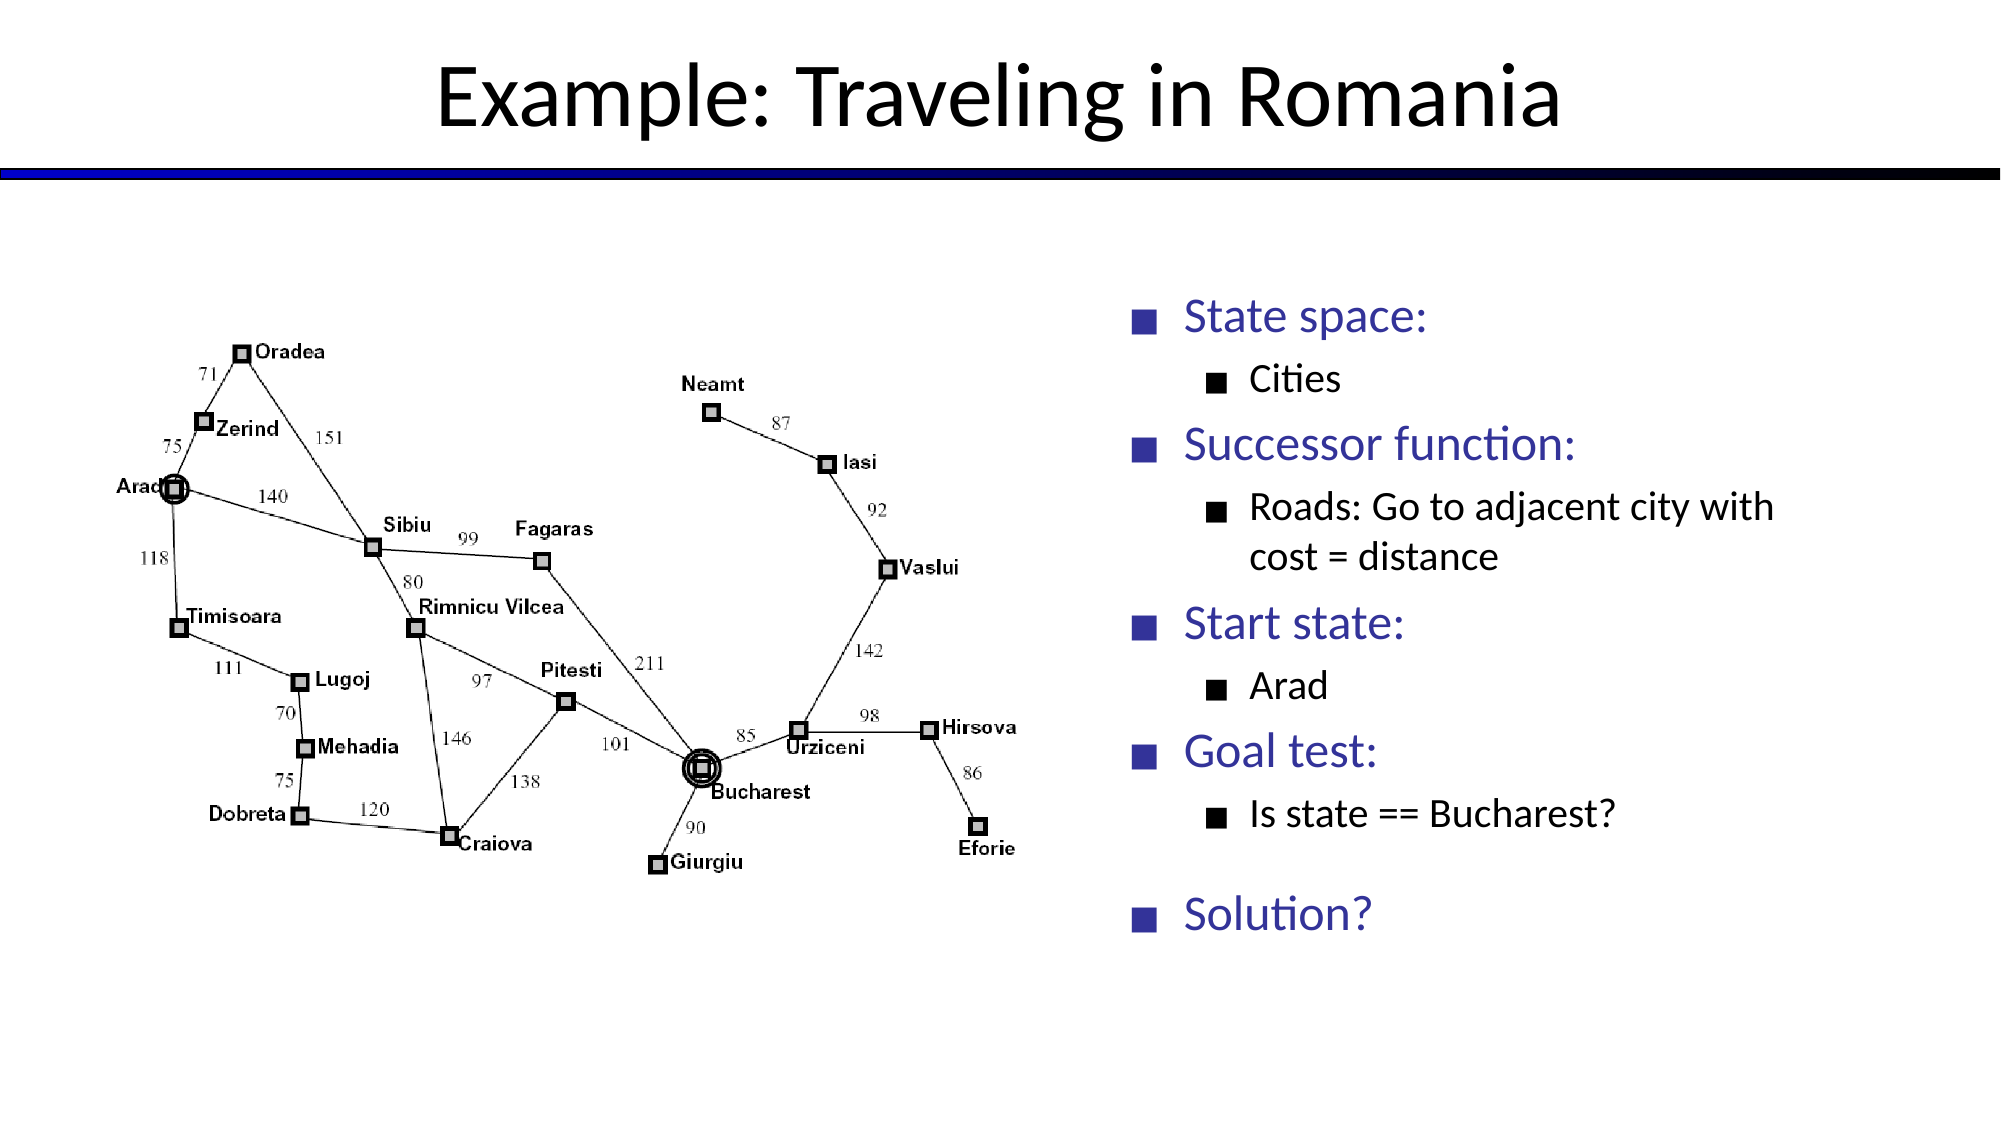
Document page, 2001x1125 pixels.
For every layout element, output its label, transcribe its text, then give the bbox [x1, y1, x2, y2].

title Example: Traveling in Romania [0, 0, 2000, 184]
picture [112, 337, 1025, 884]
list State space: Cities Successor function: Roads: Go to adjacent city with cost = distance Start state: Arad Goal test: Is state == Bucharest? Solution? [1112, 275, 1850, 1018]
